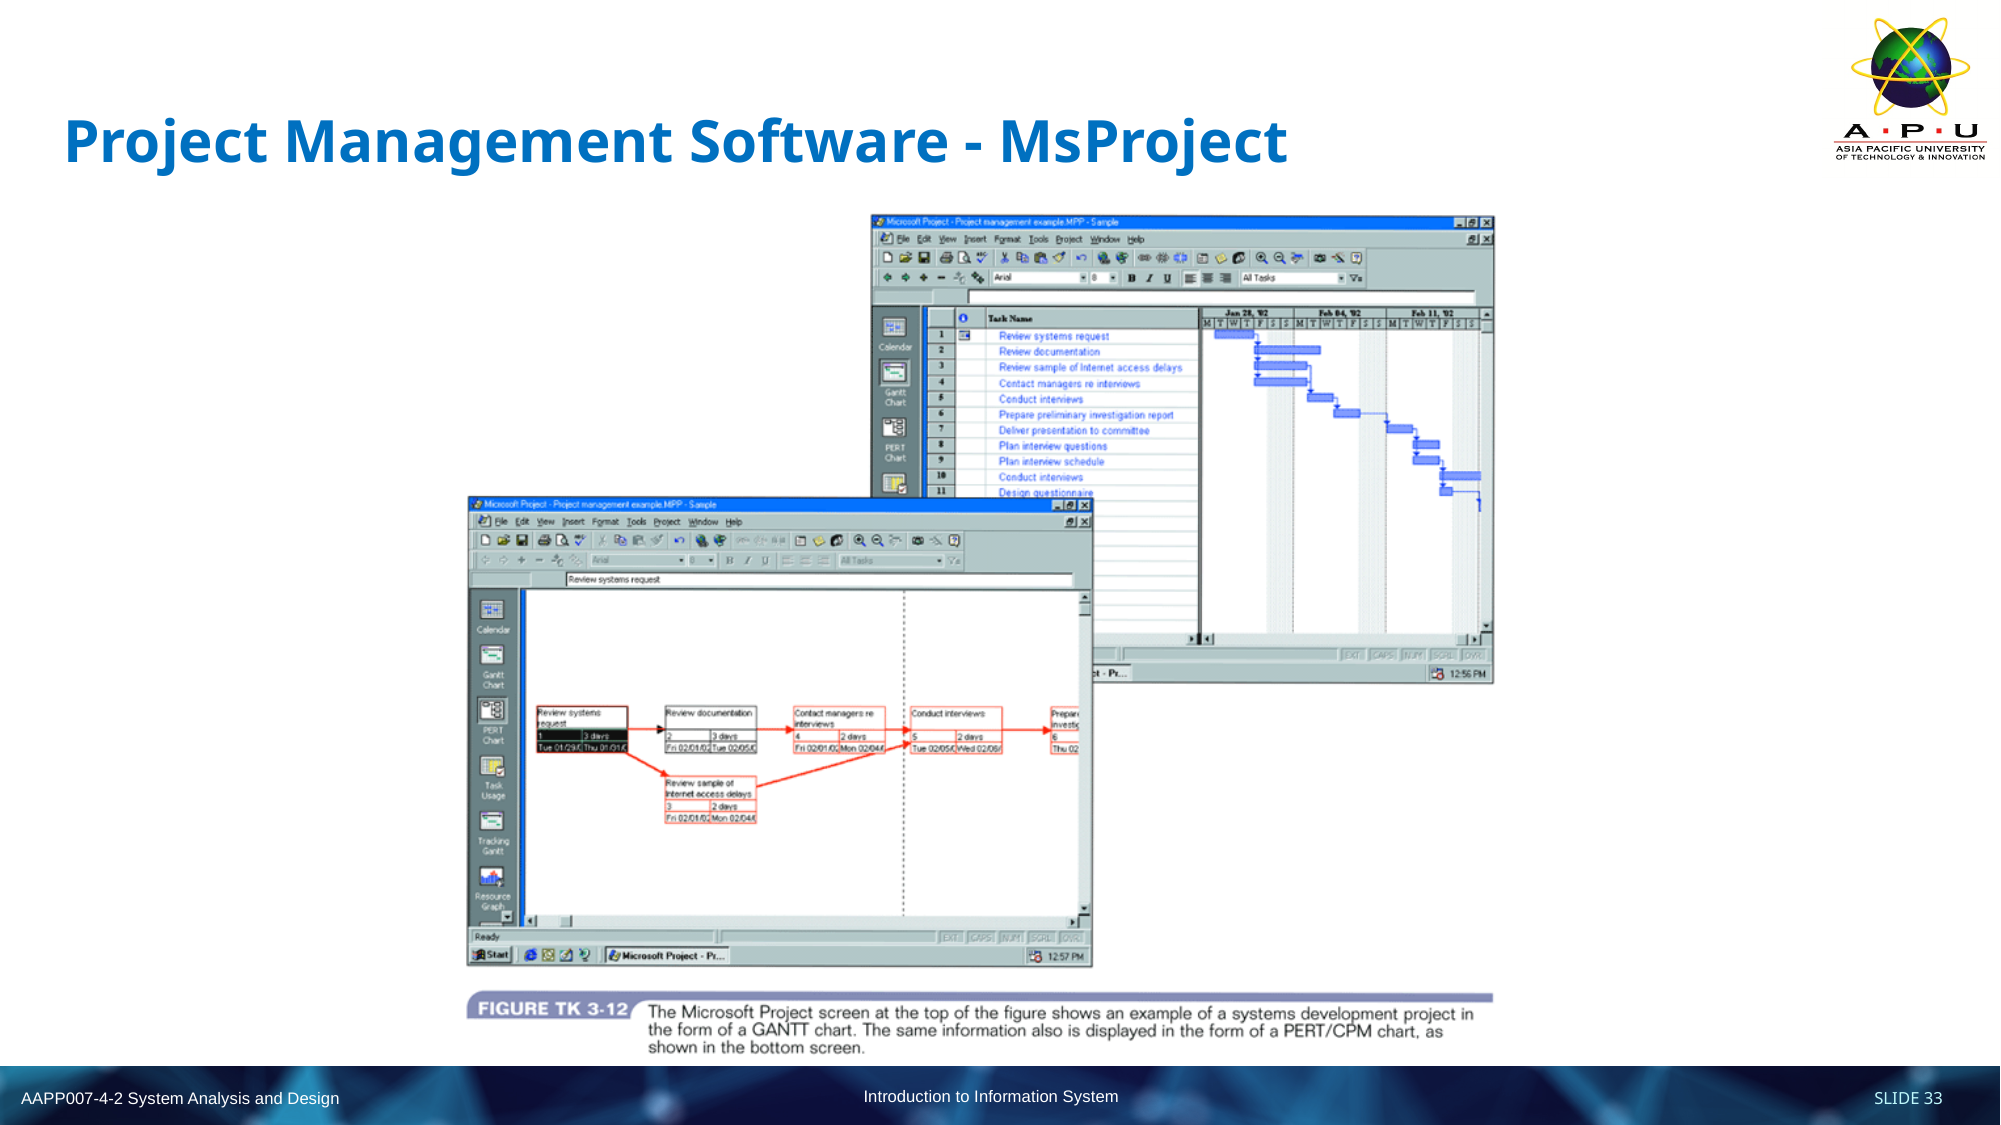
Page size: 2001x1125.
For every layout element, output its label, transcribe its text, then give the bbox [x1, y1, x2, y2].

picture [0, 1066, 2000, 1125]
picture [1822, 0, 2000, 178]
title Project Management Software - MsProject [48, 45, 1764, 233]
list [456, 200, 1506, 1059]
